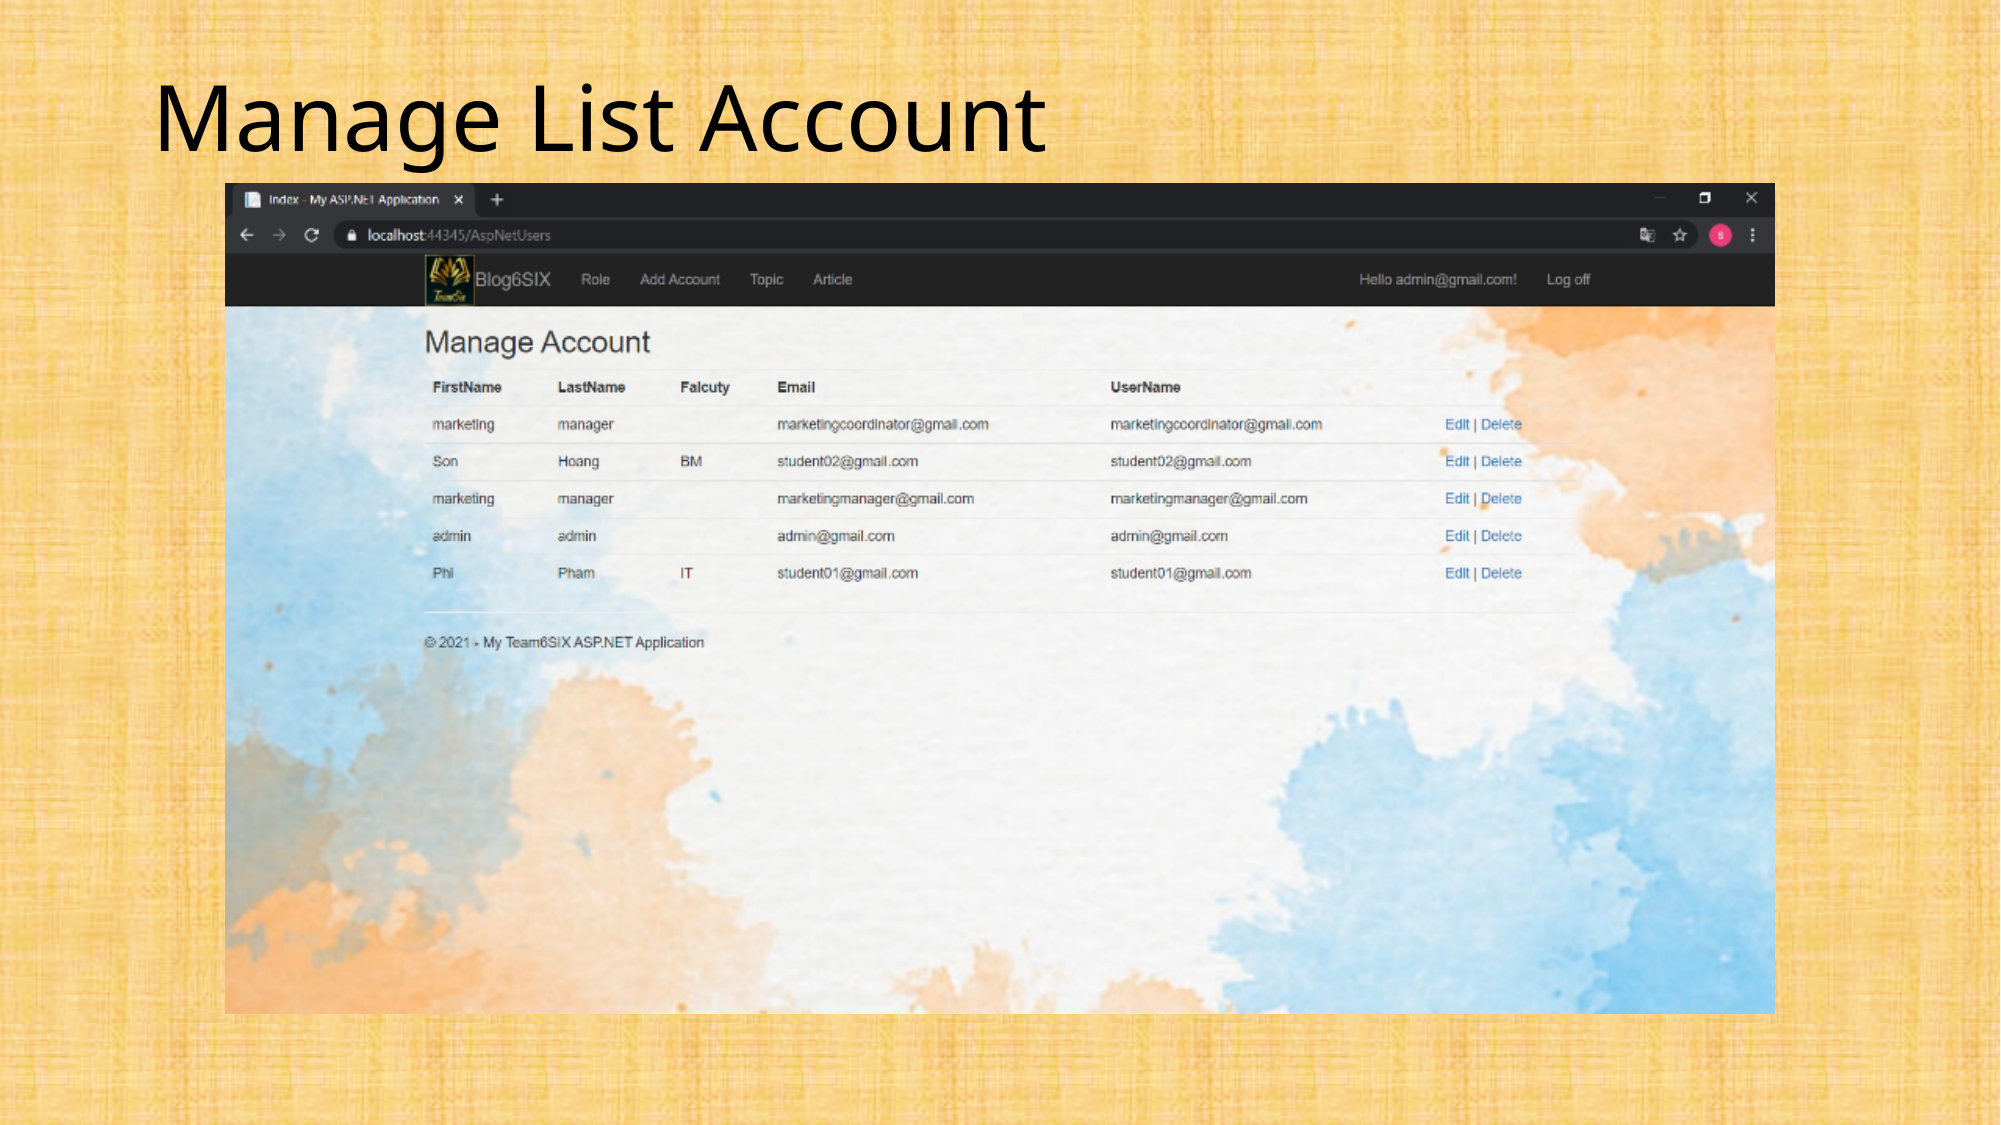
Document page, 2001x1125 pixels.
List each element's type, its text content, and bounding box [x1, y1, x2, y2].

picture [0, 0, 2001, 1125]
title Manage List Account [137, 59, 1863, 184]
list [225, 183, 1775, 1014]
